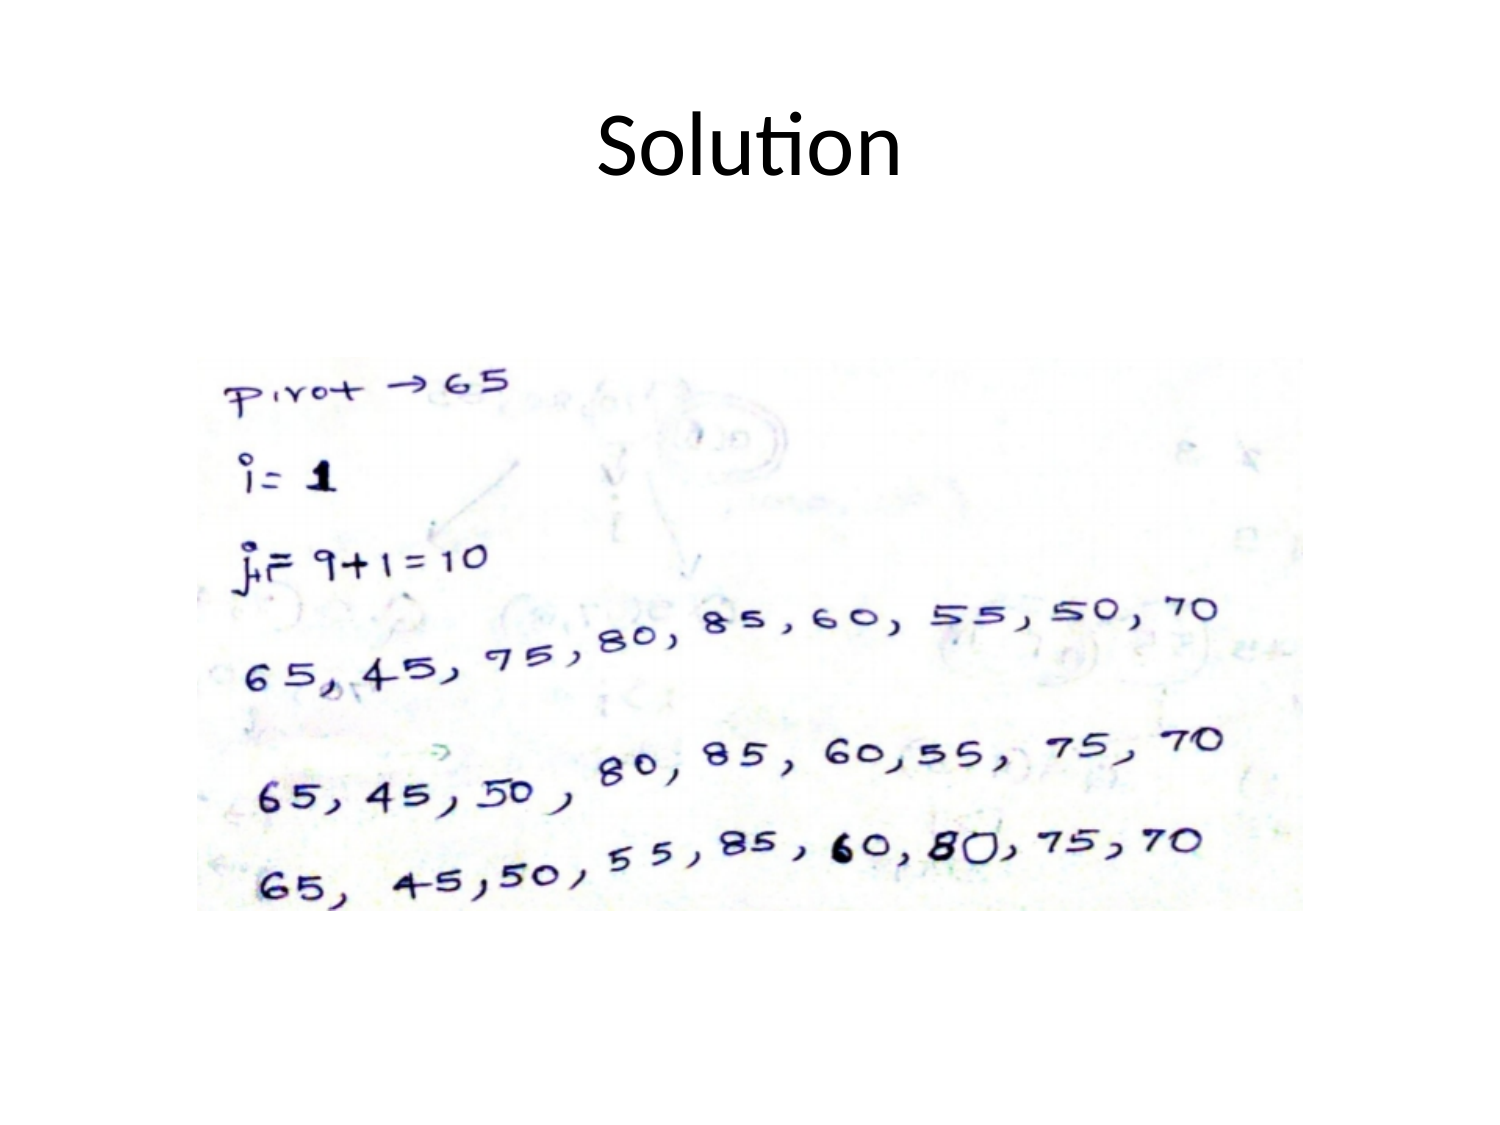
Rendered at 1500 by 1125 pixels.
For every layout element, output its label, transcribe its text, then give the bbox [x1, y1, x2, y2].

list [197, 356, 1303, 911]
title Solution [75, 45, 1425, 233]
